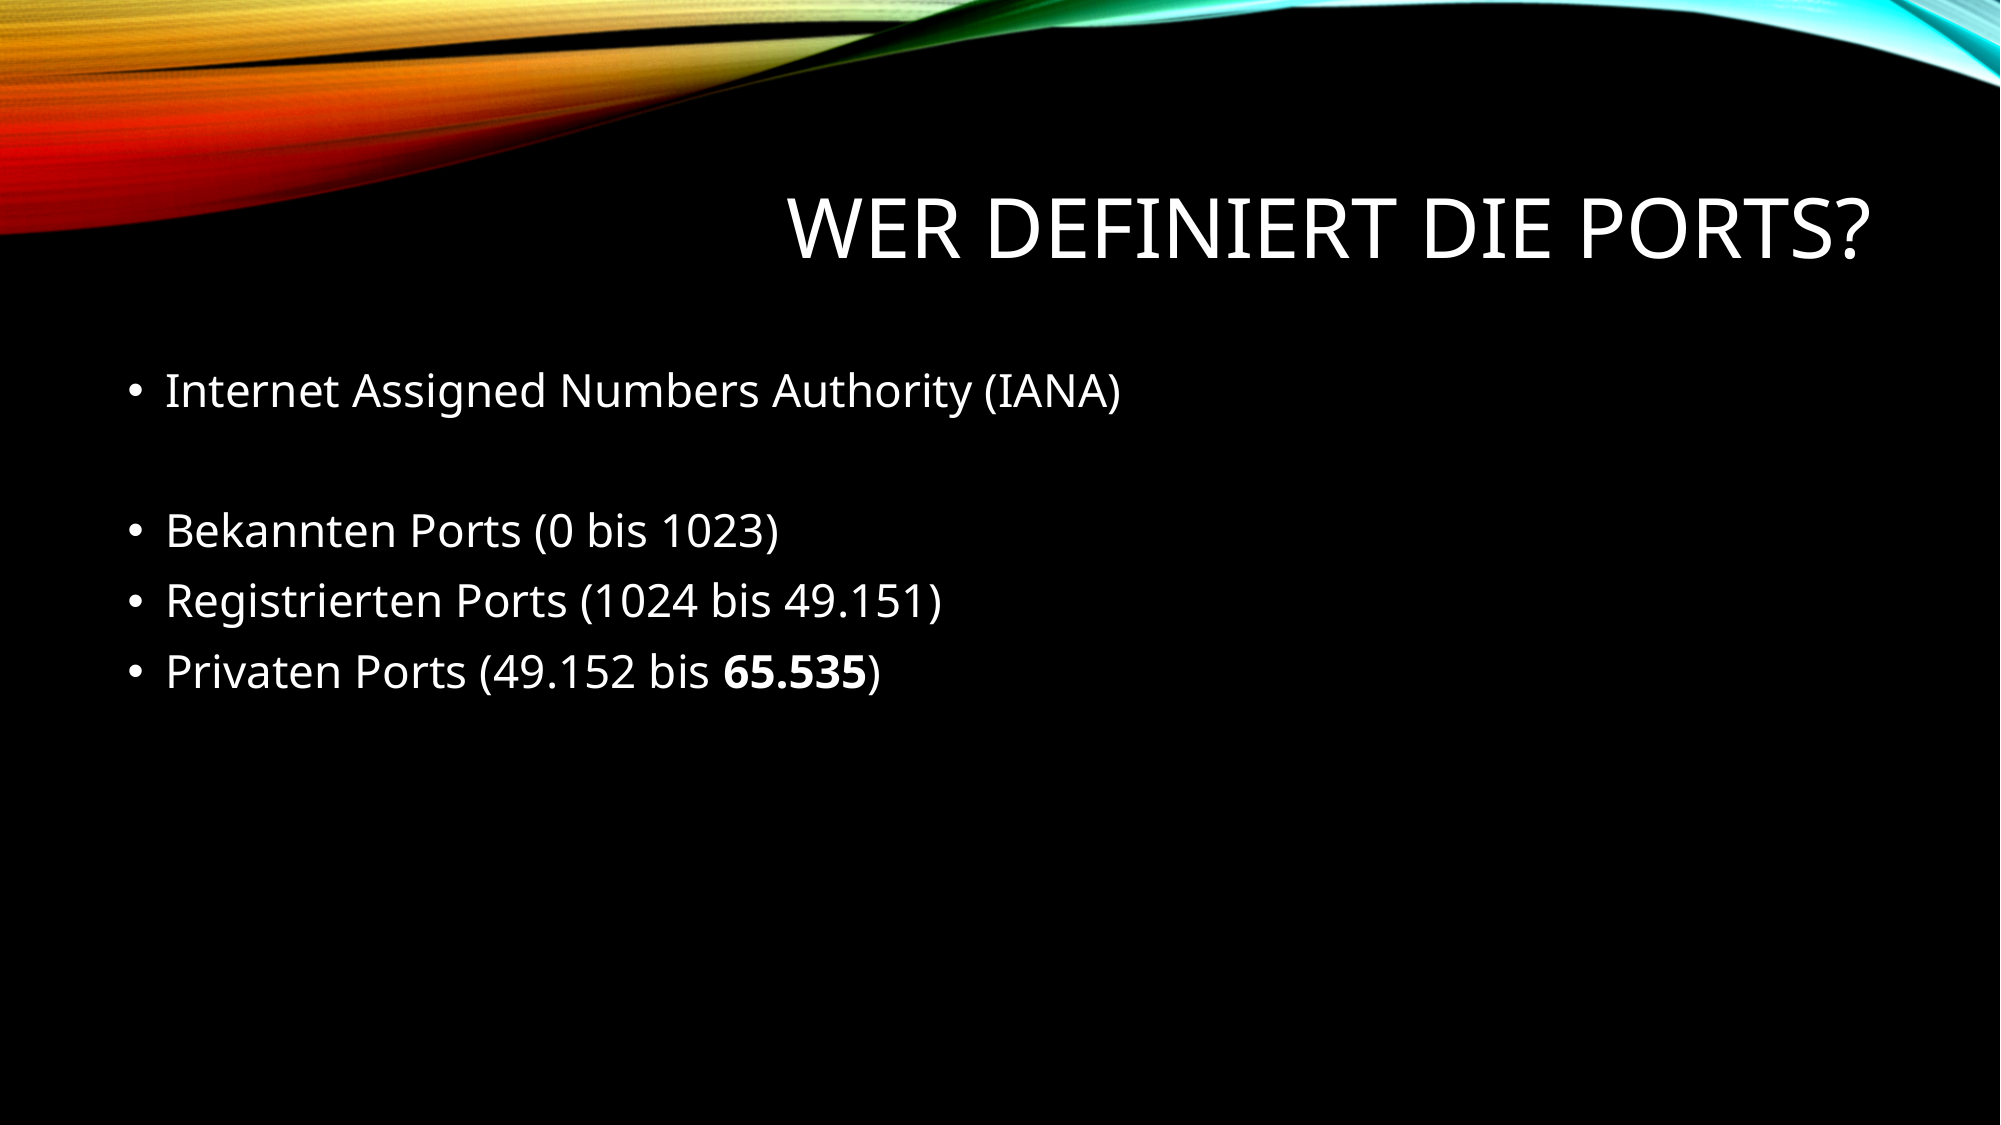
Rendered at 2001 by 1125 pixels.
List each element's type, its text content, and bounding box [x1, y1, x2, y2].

picture [0, 0, 2000, 237]
list Internet Assigned Numbers Authority (IANA) Bekannten Ports (0 bis 1023) Registrierten Ports (1024 bis 49.151) Privaten Ports (49.152 bis 65.535) [112, 360, 1888, 1021]
title Wer definiert die Ports? [474, 125, 1888, 338]
